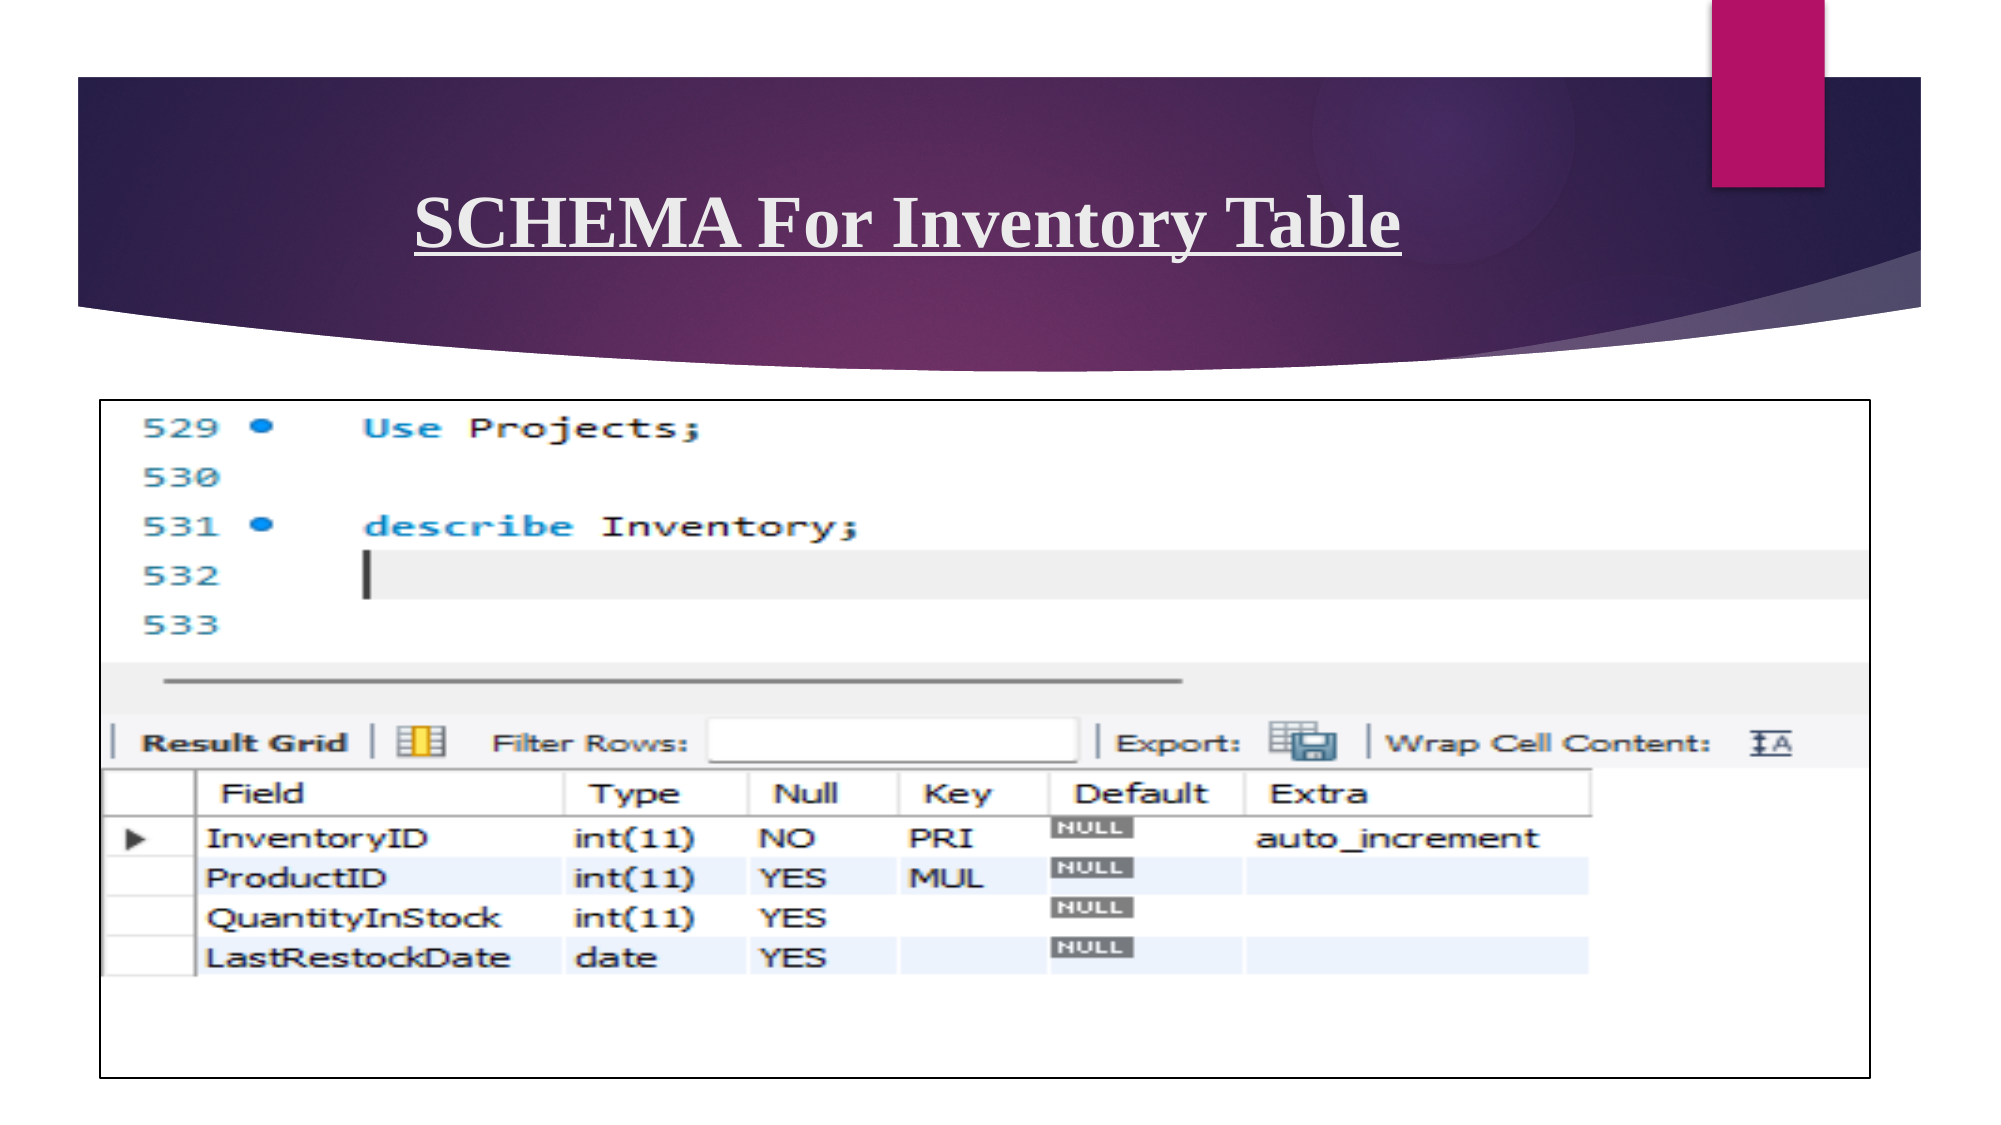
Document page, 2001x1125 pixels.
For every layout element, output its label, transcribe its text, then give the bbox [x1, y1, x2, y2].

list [100, 400, 1870, 1078]
title SCHEMA For Inventory Table [189, 159, 1627, 276]
